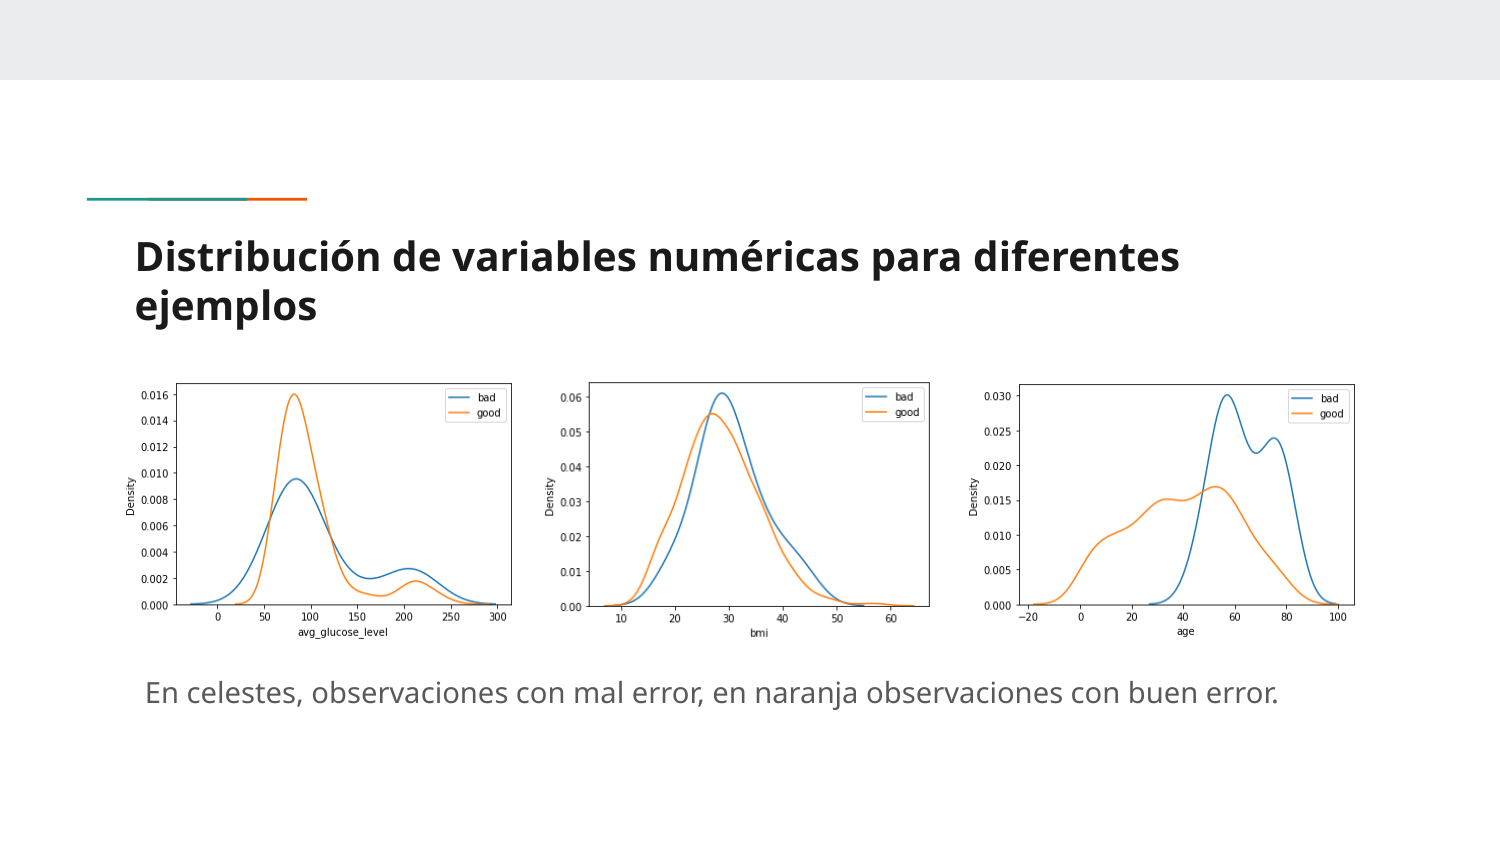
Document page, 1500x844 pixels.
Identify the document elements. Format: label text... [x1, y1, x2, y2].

picture [538, 375, 936, 646]
text_box En celestes, observaciones con mal error, en naranja observaciones con buen error. [129, 659, 1370, 725]
picture [119, 377, 517, 644]
title Distribución de variables numéricas para diferentes ejemplos [119, 216, 1381, 300]
picture [962, 377, 1360, 644]
